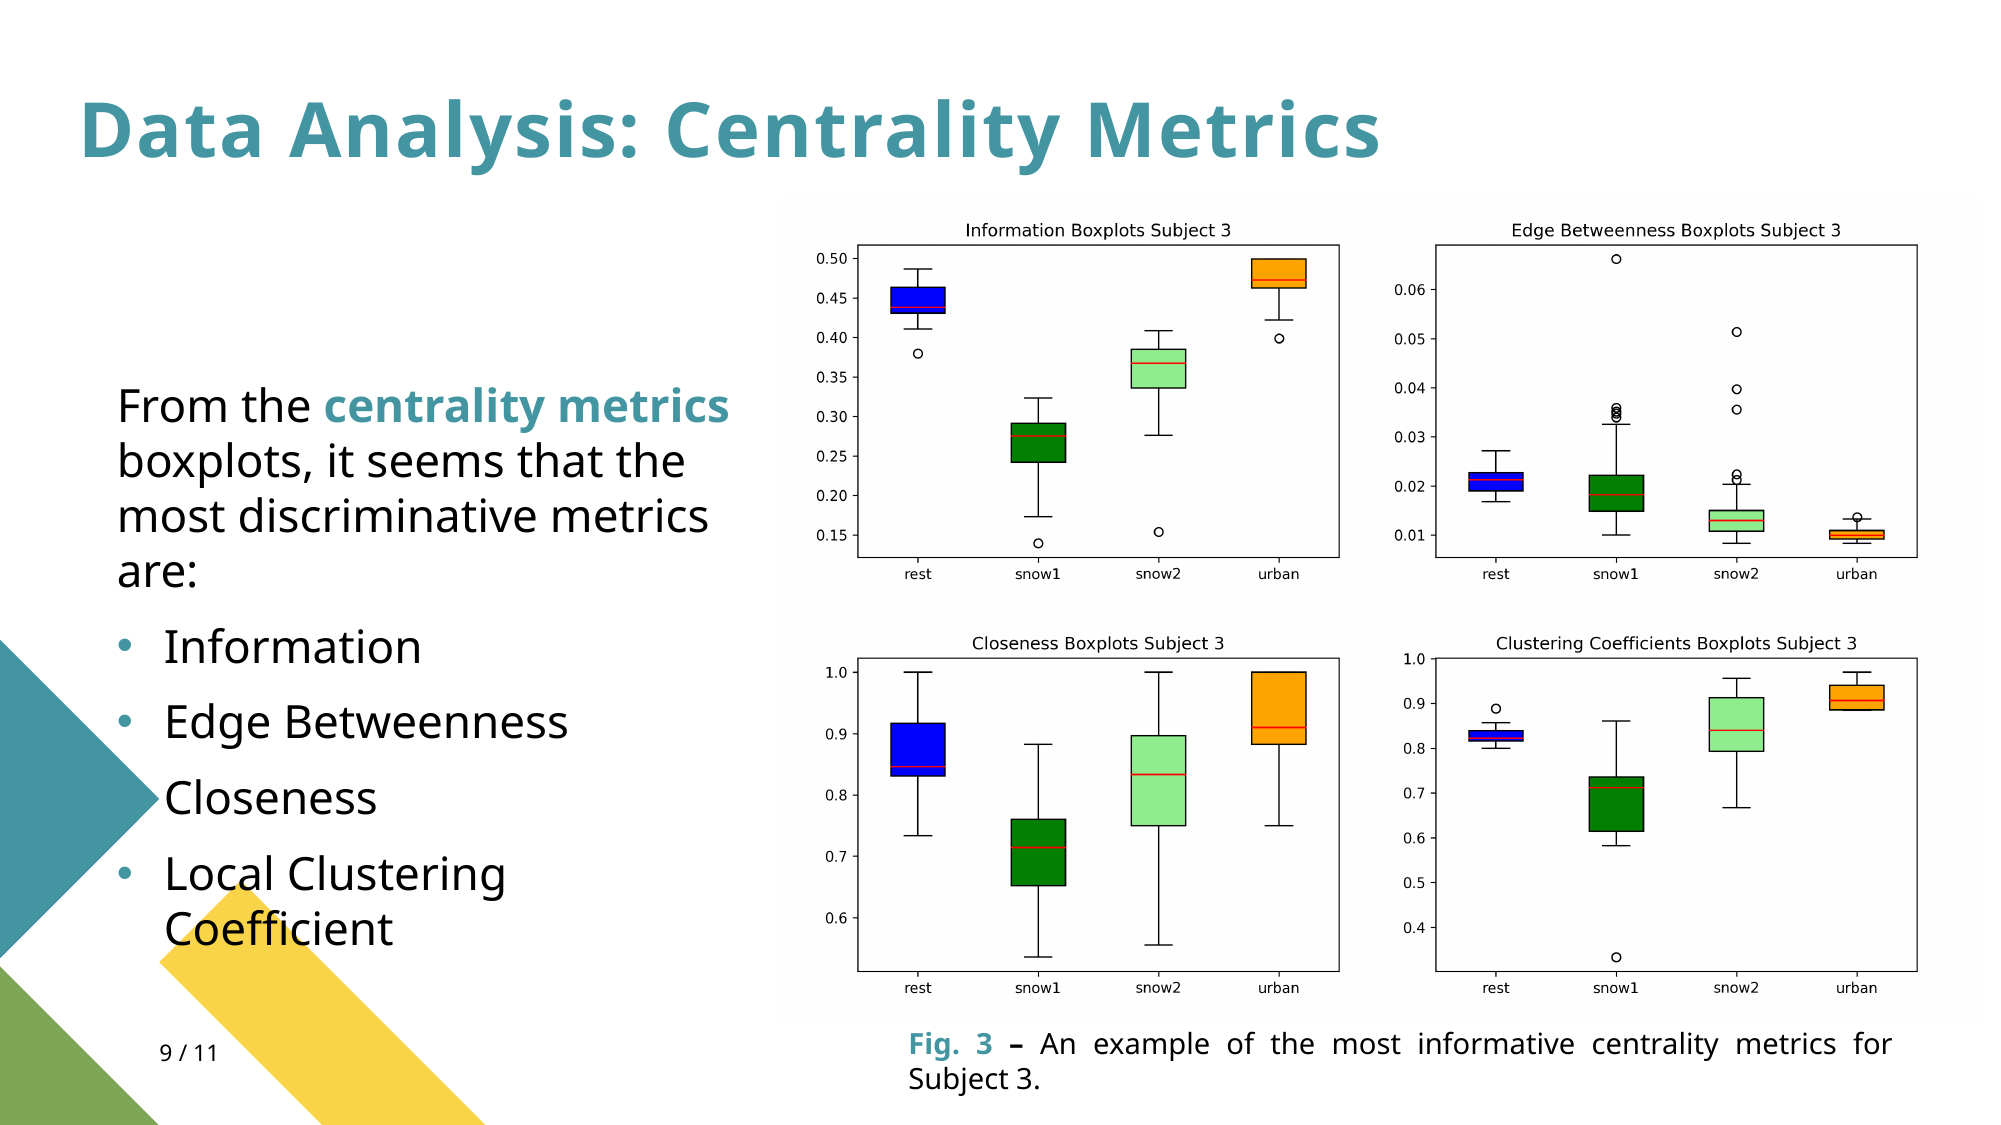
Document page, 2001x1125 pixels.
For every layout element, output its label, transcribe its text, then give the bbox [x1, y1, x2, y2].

title Data Analysis: Centrality Metrics [78, 36, 1632, 175]
text_box Fig. 3 – An example of the most informative centrality metrics for Subject 3. [908, 1025, 1894, 1091]
slide_number 9 / 11 [159, 1038, 246, 1080]
list From the centrality metrics boxplots, it seems that the most discriminative metrics are: Information Edge Betweenness Closeness Local Clustering Coefficient [116, 376, 737, 967]
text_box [780, 195, 1979, 1023]
